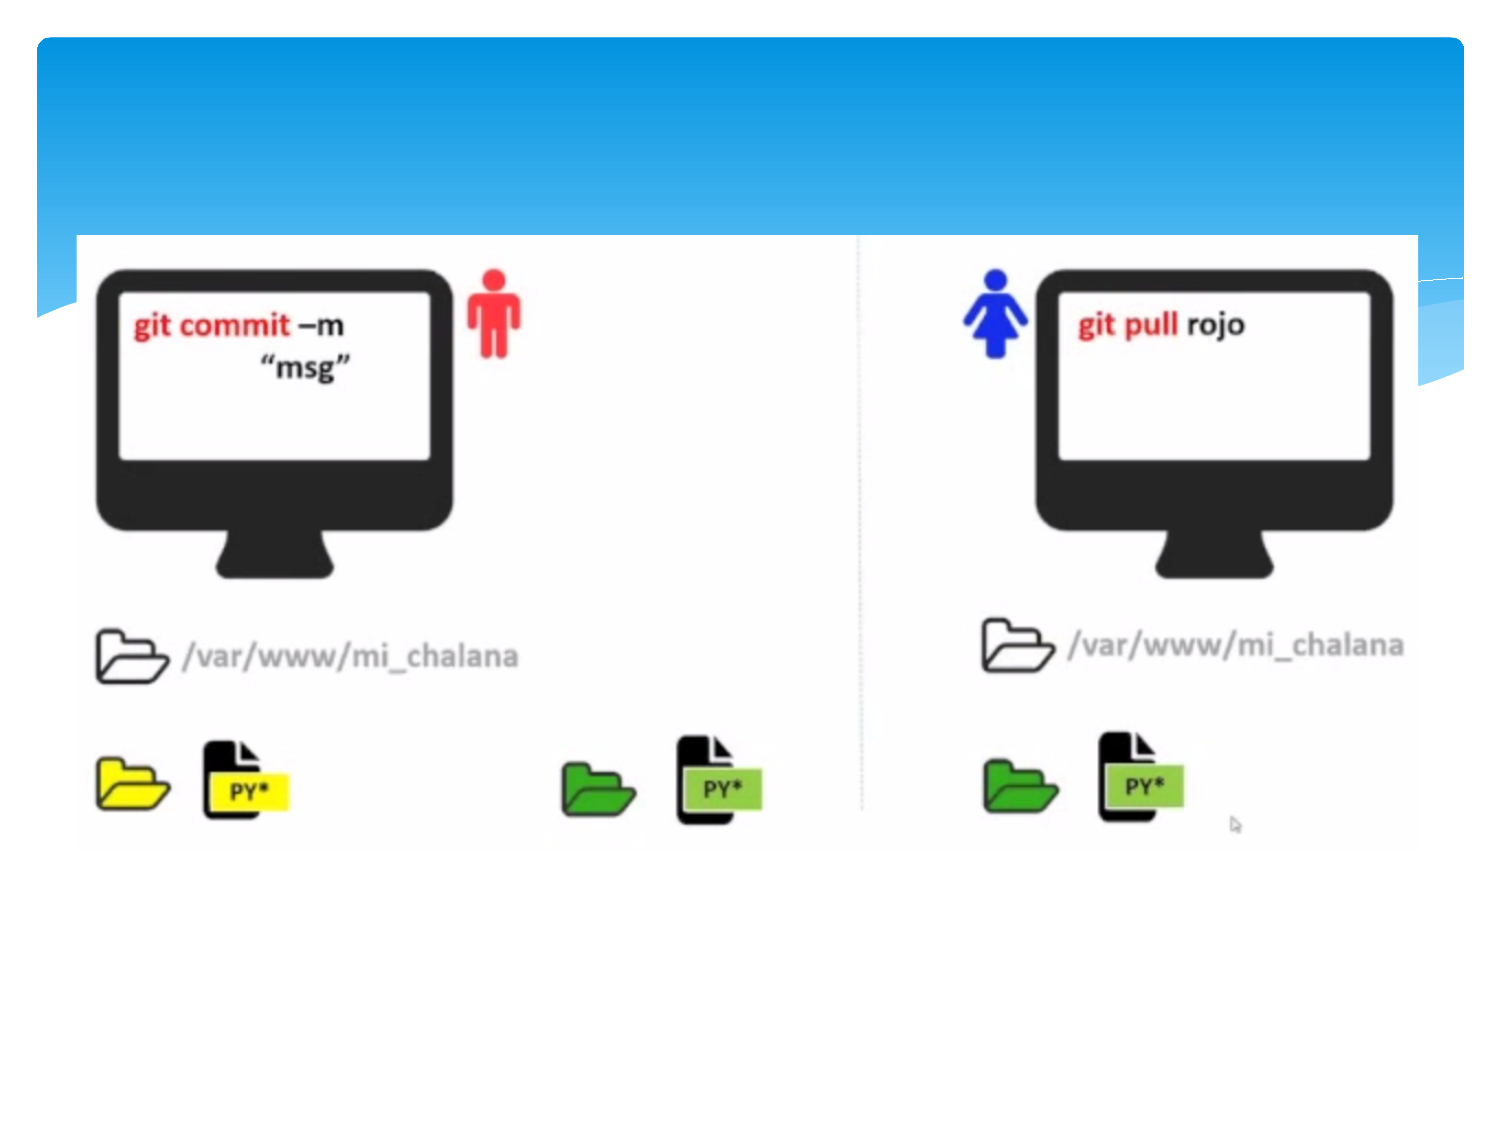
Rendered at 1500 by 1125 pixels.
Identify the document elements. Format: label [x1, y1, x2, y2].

picture [76, 235, 1419, 851]
